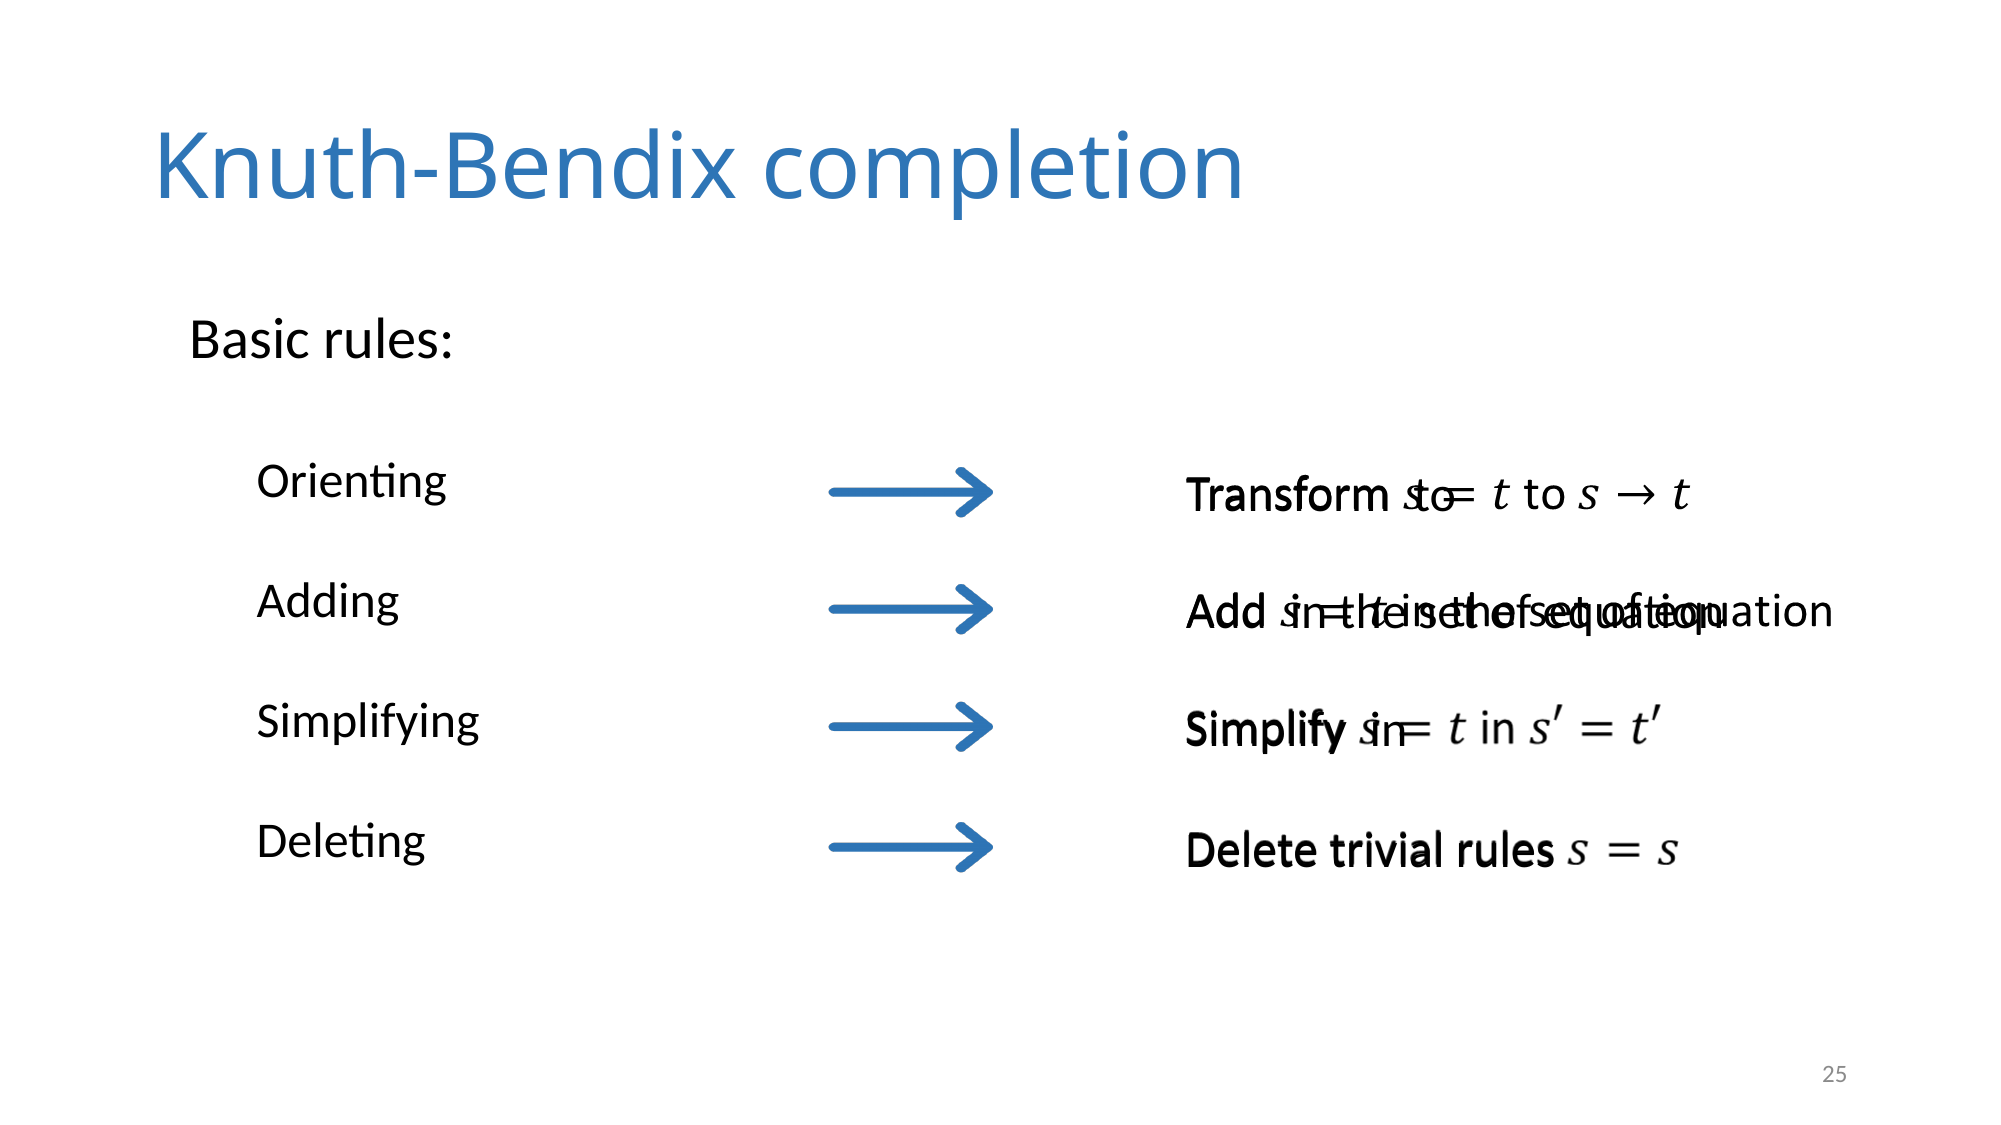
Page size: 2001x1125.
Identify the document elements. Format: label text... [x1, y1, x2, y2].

text_box [1171, 571, 1876, 648]
text_box [1170, 810, 1876, 886]
text_box Knuth-Bendix completion [137, 59, 1863, 278]
text_box Basic rules: [175, 292, 1171, 378]
text_box [1170, 688, 1876, 765]
text_box 1 [1412, 1042, 1863, 1103]
text_box [1171, 454, 1793, 530]
text_box Orienting Adding Simplifying Deleting [241, 440, 553, 876]
picture [821, 421, 1001, 918]
